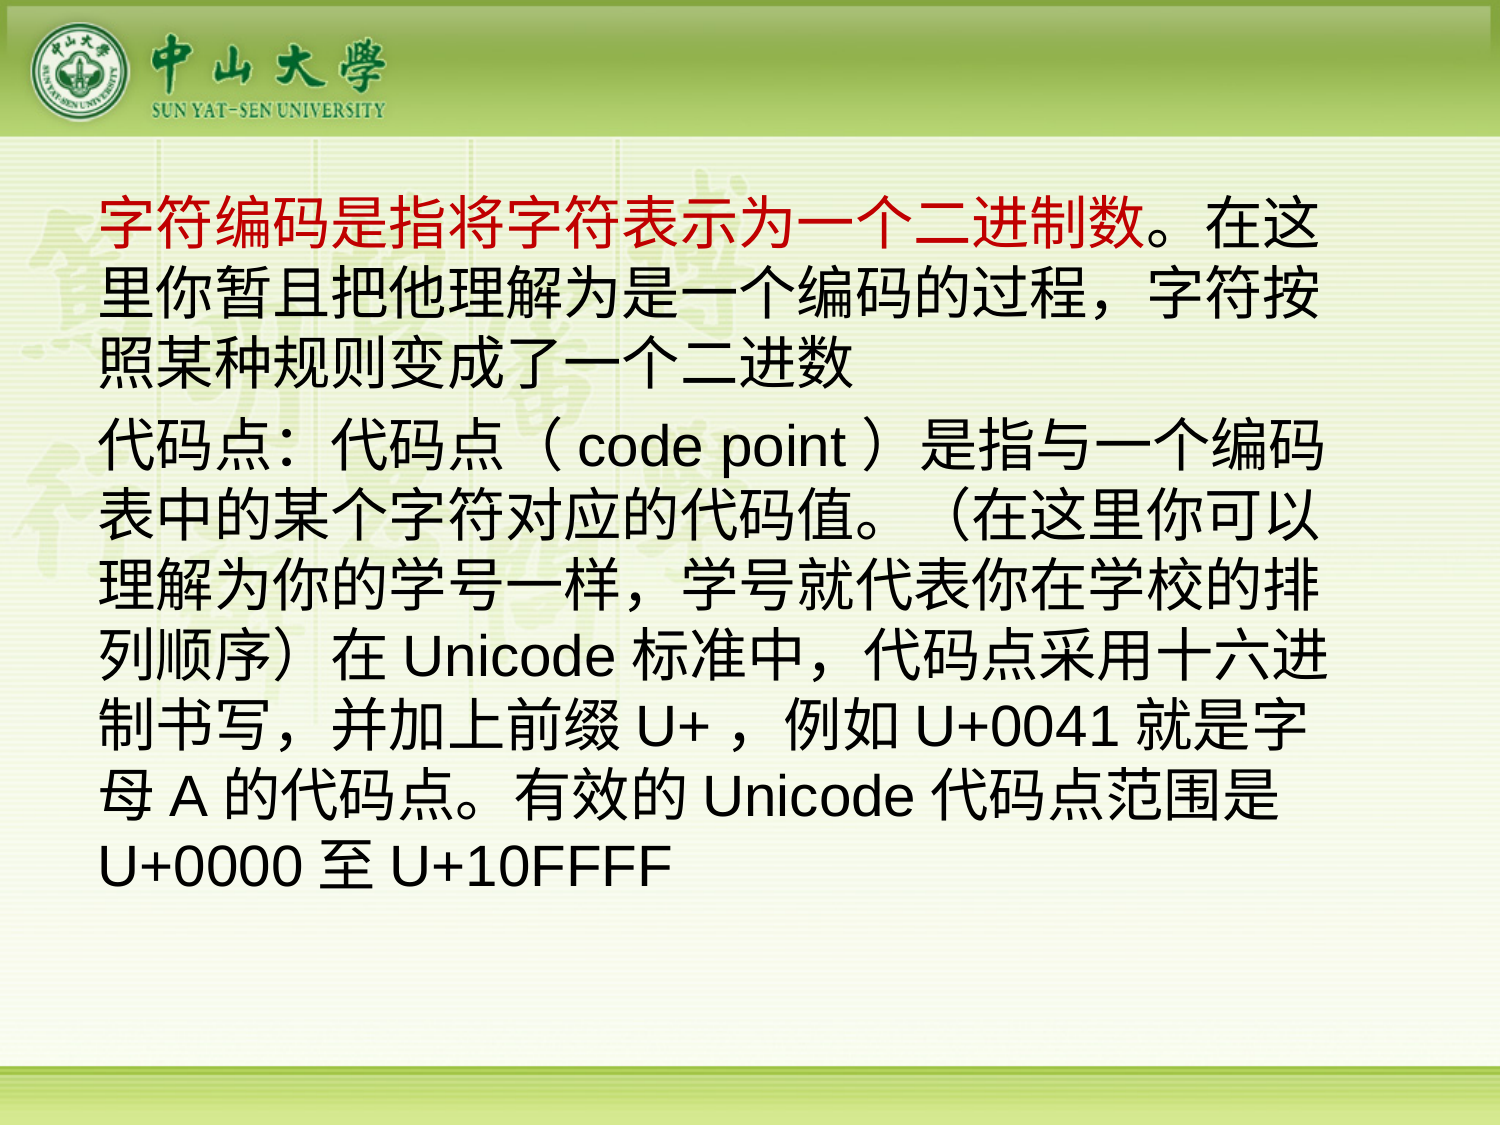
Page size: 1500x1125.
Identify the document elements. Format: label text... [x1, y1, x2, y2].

list 字符编码是指将字符表示为一个二进制数。在这里你暂且把他理解为是一个编码的过程，字符按照某种规则变成了一个二进数 代码点：代码点（code point）是指与一个编码表中的某个字符对应的代码值。（在这里你可以理解为你的学号一样，学号就代表你在学校的排列顺序）在Unicode标准中，代码点采用十六进制书写，并加上前缀U+，例如U+0041就是字母A的代码点。有效的Unicode代码点范围是U+0000至U+10FFFF [82, 178, 1358, 854]
slide_number [112, 1025, 425, 1100]
slide_number [1074, 1025, 1388, 1100]
picture [0, 0, 1500, 1125]
